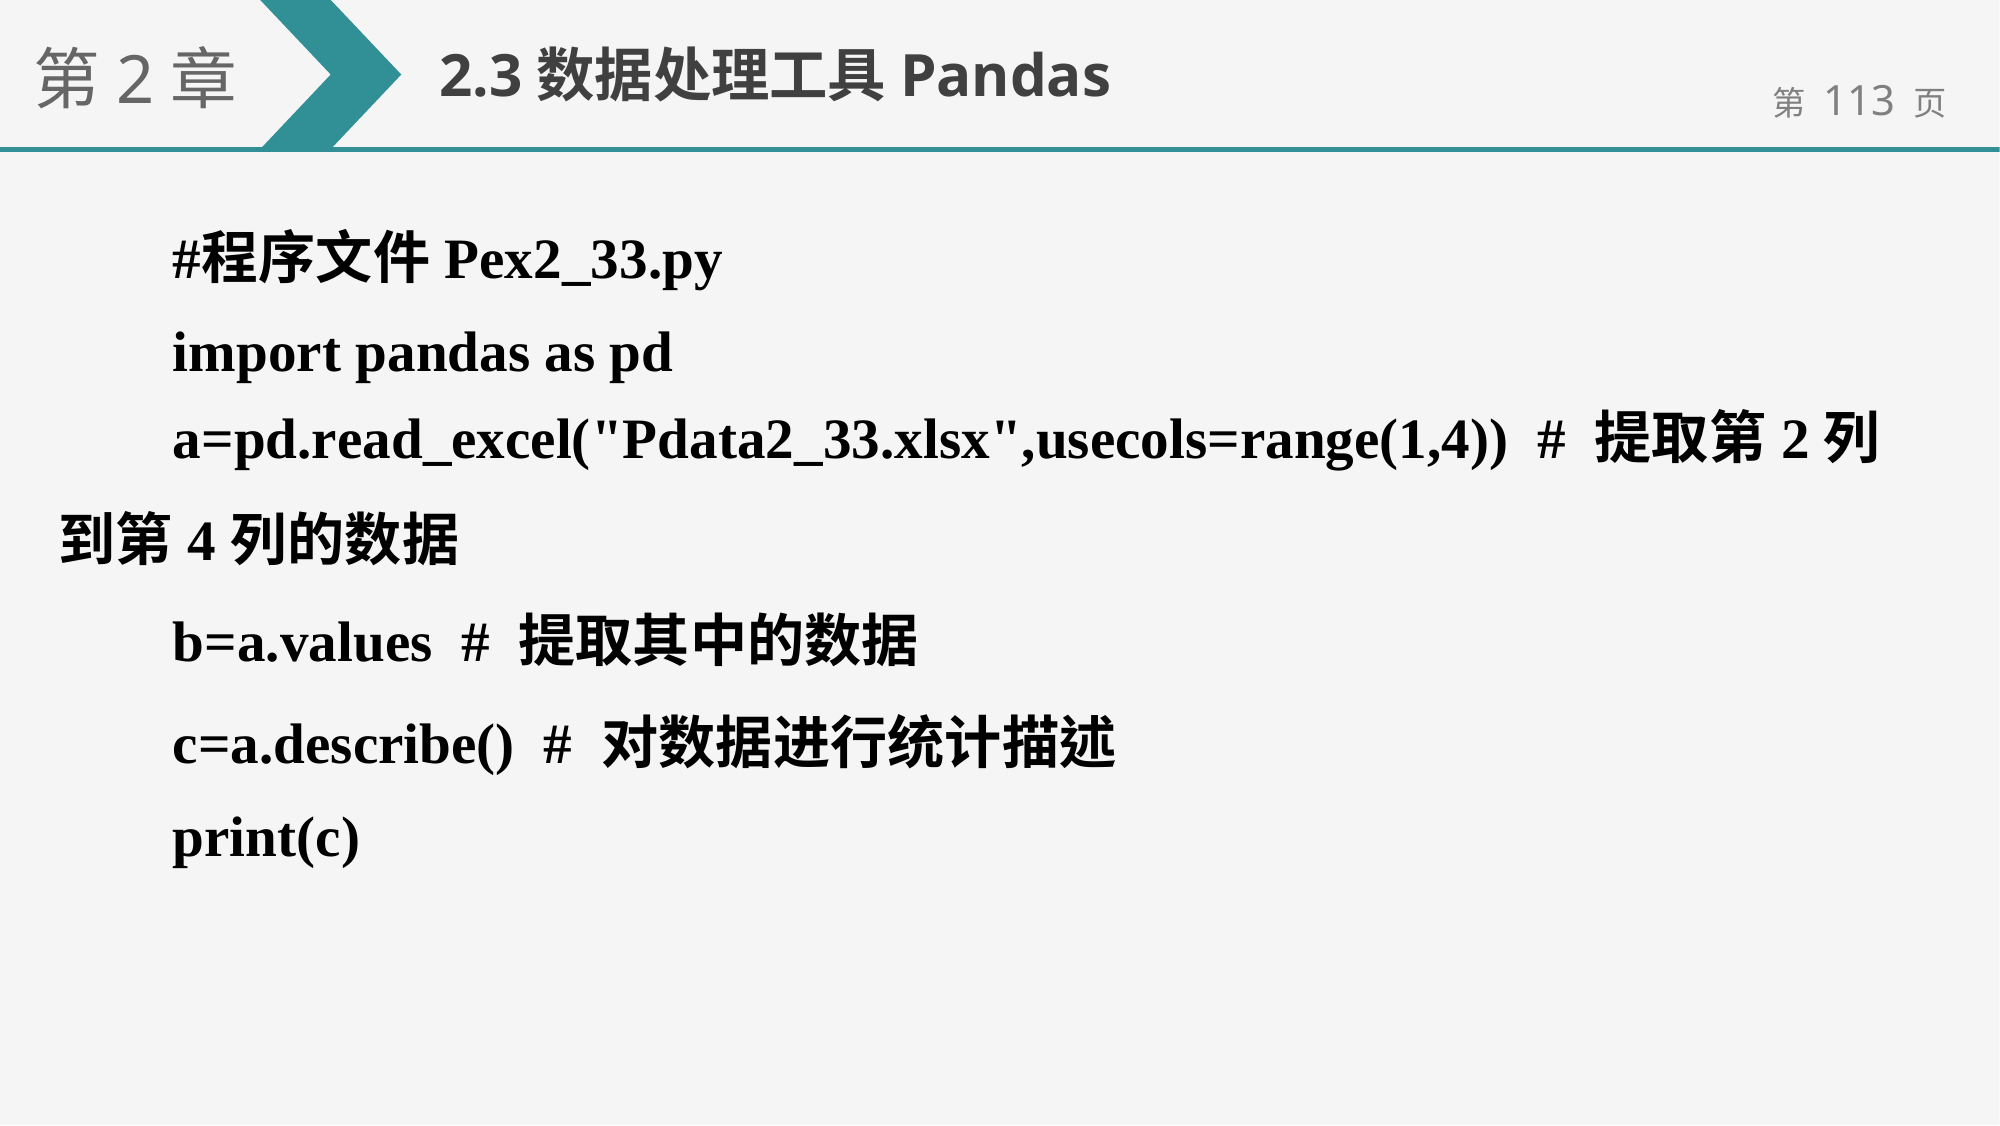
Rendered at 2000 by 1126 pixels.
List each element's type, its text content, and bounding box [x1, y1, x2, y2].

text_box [58, 216, 1912, 929]
text_box 2.3数据处理工具Pandas [424, 31, 1366, 116]
text_box [258, 0, 403, 148]
text_box 第2章 [19, 29, 253, 125]
